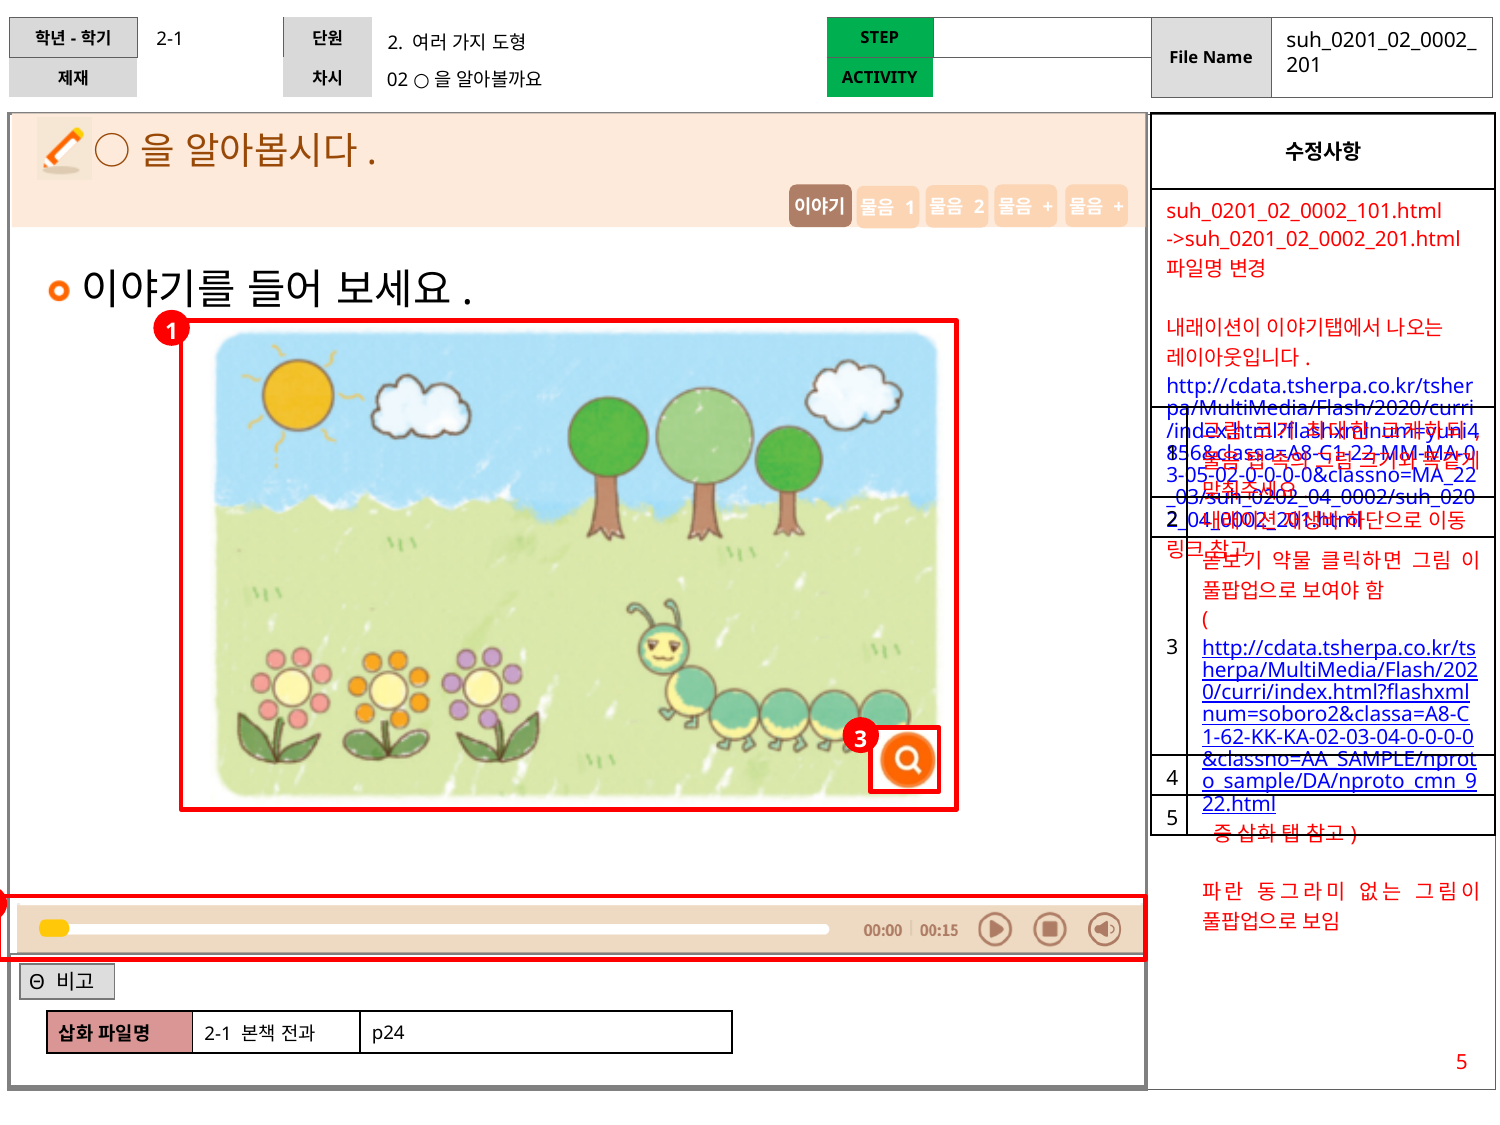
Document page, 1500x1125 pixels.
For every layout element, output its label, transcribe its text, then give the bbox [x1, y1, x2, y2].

text_box 1 [151, 307, 192, 348]
table_cell 그림 크기 최대한 크게하되, 물음 탭 속의 그림 크기와 똑같게 맞춰주세요. [1188, 408, 1494, 496]
table_cell 4 [1152, 756, 1186, 794]
text_box 물음 + [1065, 184, 1128, 228]
text_box 물음 + [994, 184, 1058, 228]
text_box ○을 알아봅시다. [94, 119, 1128, 180]
table_cell 3 [1152, 538, 1186, 754]
text_box 물음 1 [856, 185, 920, 229]
text_box 02 ○을 알아볼까요 [372, 60, 821, 96]
text_box 2-1 [141, 18, 284, 55]
text_box 물음 2 [925, 185, 989, 228]
text_box 이야기 [789, 184, 852, 228]
table_cell [1188, 796, 1494, 834]
table_cell 5 [1152, 796, 1186, 834]
text_box [0, 894, 1147, 962]
table_cell [1188, 756, 1494, 794]
table_cell 돋보기 약물 클릭하면 그림 이 풀팝업으로 보여야 함 (http://cdata.tsherpa.co.kr/tsherpa/MultiMedia/Flash/2020/curri/index.html?flashxmlnum=soboro2&classa=A8-C1-62-KK-KA-02-03-04-0-0-0-0&classno=AA_SAMPLE/nproto_sample/DA/nproto_cmn_922.html 중 삽화 탭 참고) 파란 동그라미 없는 그림이 풀팝업으로 보임 [1188, 538, 1494, 754]
picture [17, 903, 1143, 953]
picture [36, 116, 92, 180]
picture [33, 262, 86, 318]
table_cell suh_0201_02_0002_101.html ->suh_0201_02_0002_201.html 파일명 변경 내래이션이 이야기탭에서 나오는 레이아웃입니다. http://cdata.tsherpa.co.kr/tsherpa/MultiMedia/Flash/2020/curri/index.html?flashxmlnum=yuni4856&classa=A8-C1-22-MM-MA-03-05-02-0-0-0-0&classno=MA_22_03/suh_0202_04_0002/suh_0202_04_0002_201.html 링크 참고 [1152, 190, 1494, 406]
picture [209, 327, 948, 805]
table_header 수정사항 [1152, 114, 1494, 188]
table_header 삽화 파일명 [48, 1012, 192, 1052]
text_box [179, 318, 959, 812]
text_box suh_0201_02_0002_201 [1271, 18, 1500, 84]
table_cell 내래이션 재생바 하단으로 이동 [1188, 498, 1494, 536]
table_header 2-1 본책 전과 [193, 1012, 359, 1052]
table_cell 2 [1152, 498, 1186, 536]
table_header p24 [361, 1012, 731, 1052]
text_box 2. 여러 가지 도형 [372, 23, 828, 48]
text_box [11, 113, 1146, 228]
table_cell 1 [1152, 408, 1186, 496]
text_box 이야기를 들어 보세요. [67, 255, 1140, 321]
text_box 2 [0, 886, 10, 921]
